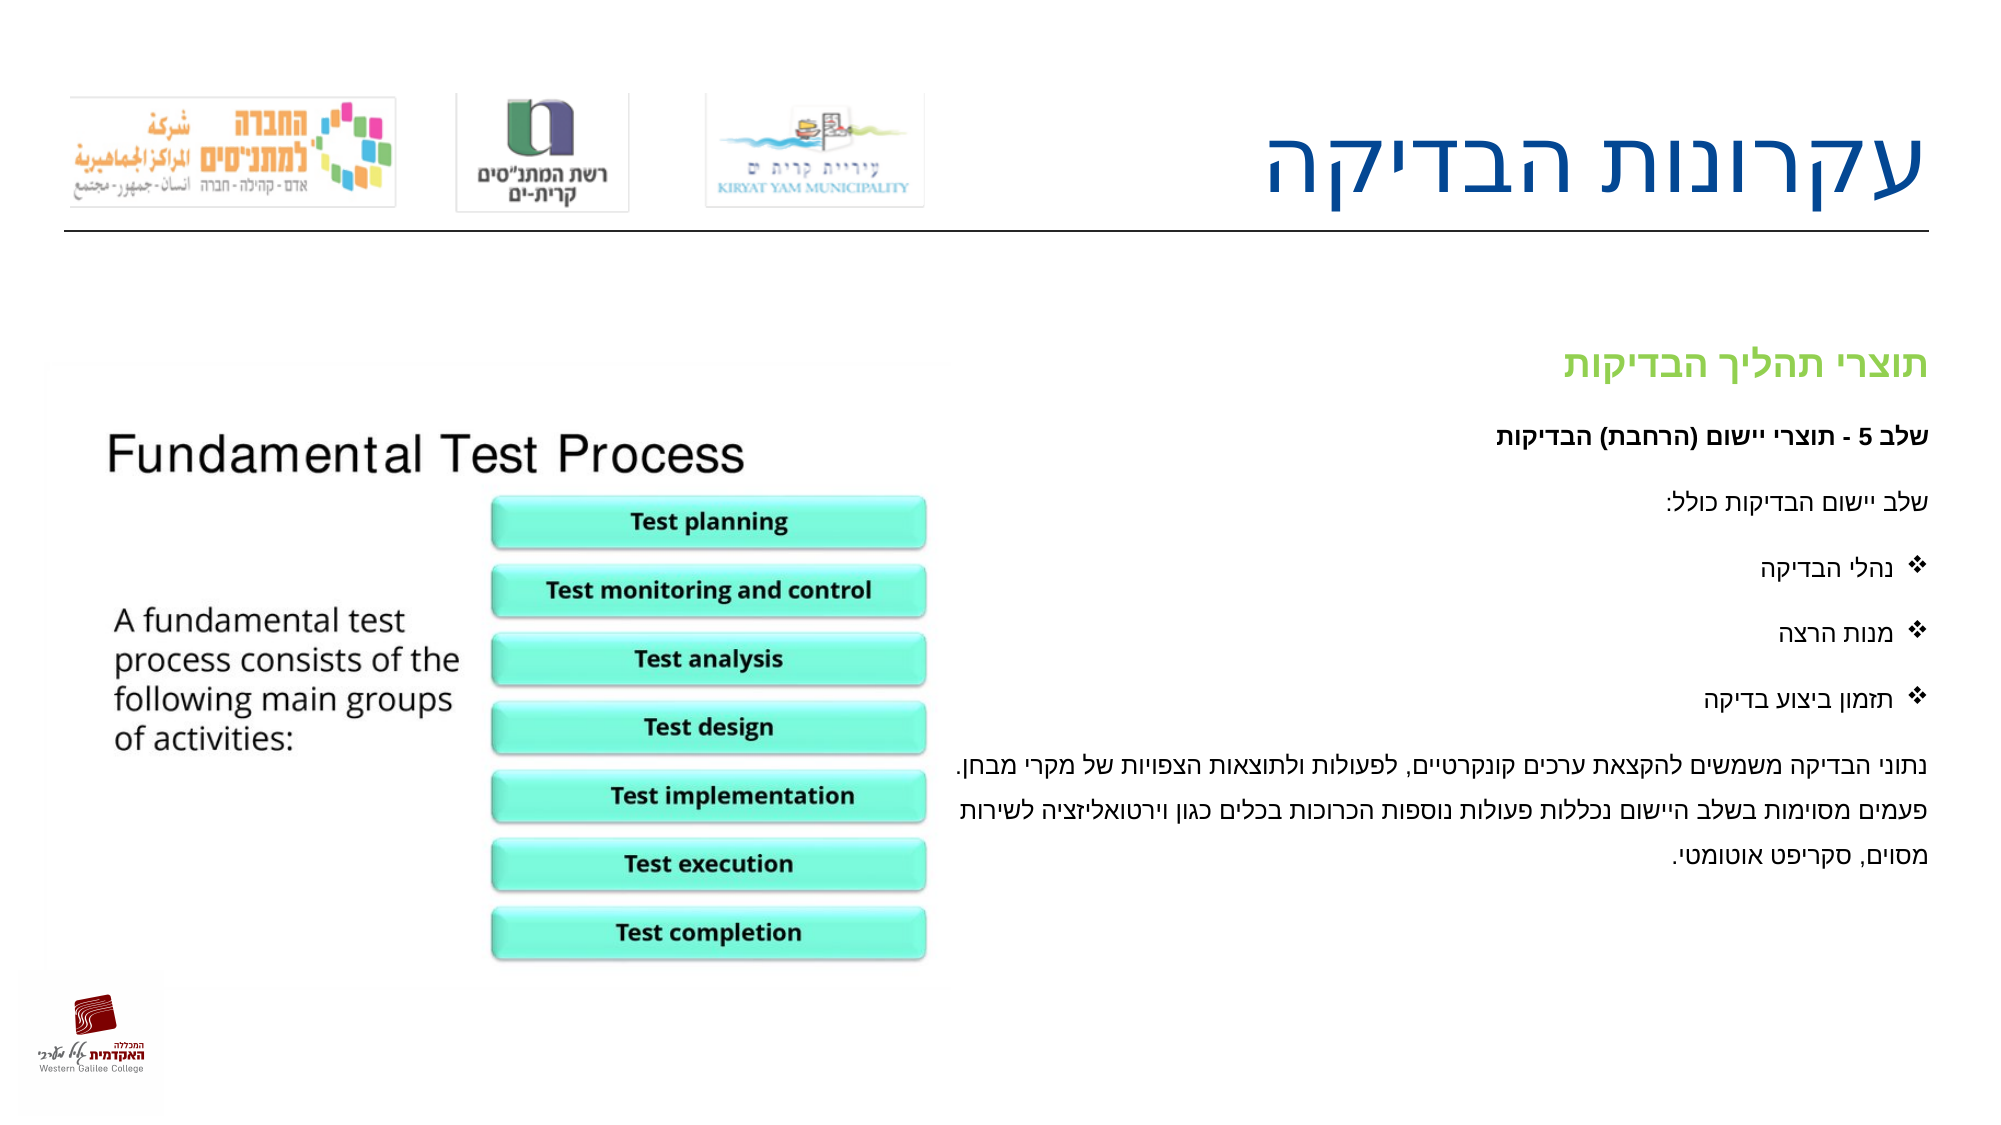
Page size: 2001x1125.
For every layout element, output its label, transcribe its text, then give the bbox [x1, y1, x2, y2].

picture [70, 93, 925, 213]
picture [18, 362, 951, 1116]
title עקרונות הבדיקה [64, 55, 1930, 221]
text_box תוצרי תהליך הבדיקות שלב 5 - תוצרי יישום (הרחבת) הבדיקות שלב יישום הבדיקות כולל: נהלי הבדיקה מנות הרצה תזמון ביצוע בדיקה נתוני הבדיקה משמשים להקצאת ערכים קונקרטיים, לפעולות ולתוצאות הצפויות של מקרי מבחן. פעמים מסוימות בשלב היישום נכללות פעולות נוספות הכרוכות בכלים כגון וירטואליזציה לשירות מסוים, סקריפט אוטומטי. [924, 309, 1930, 1043]
